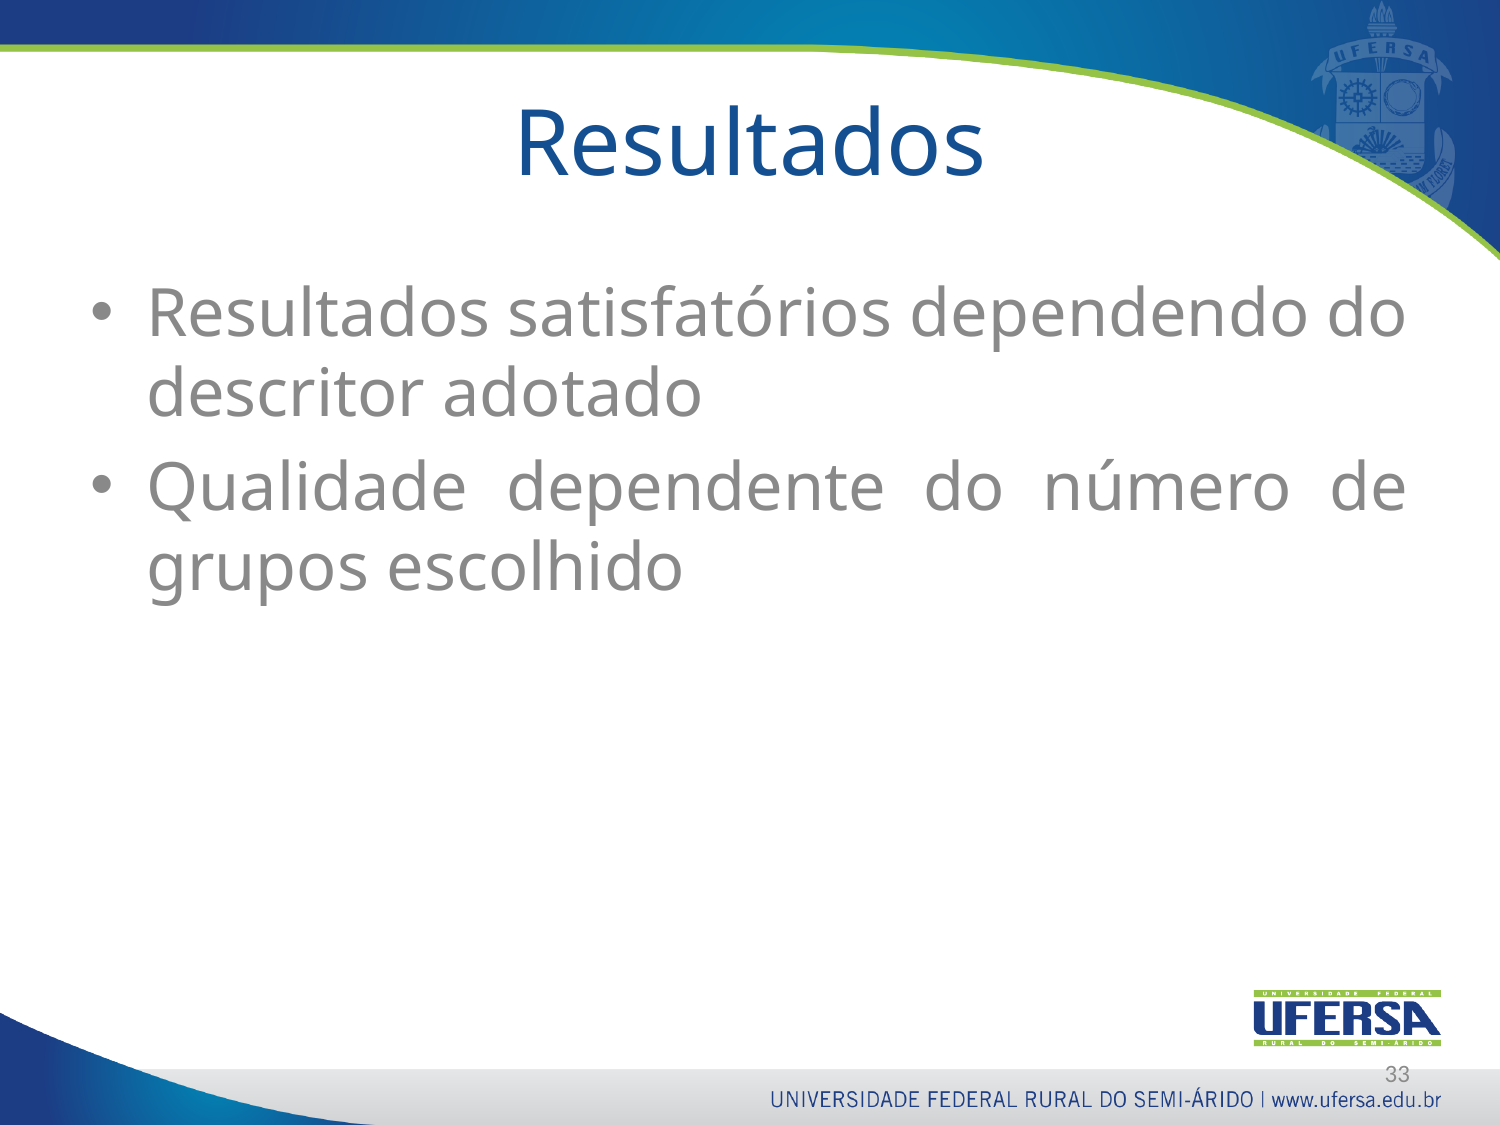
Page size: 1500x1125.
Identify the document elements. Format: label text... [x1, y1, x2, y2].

picture [0, 0, 1500, 1125]
title Resultados [75, 45, 1425, 233]
slide_number 33 [1074, 1042, 1425, 1103]
list Resultados satisfatórios dependendo do descritor adotado Qualidade dependente do número de grupos escolhido [75, 262, 1425, 1005]
